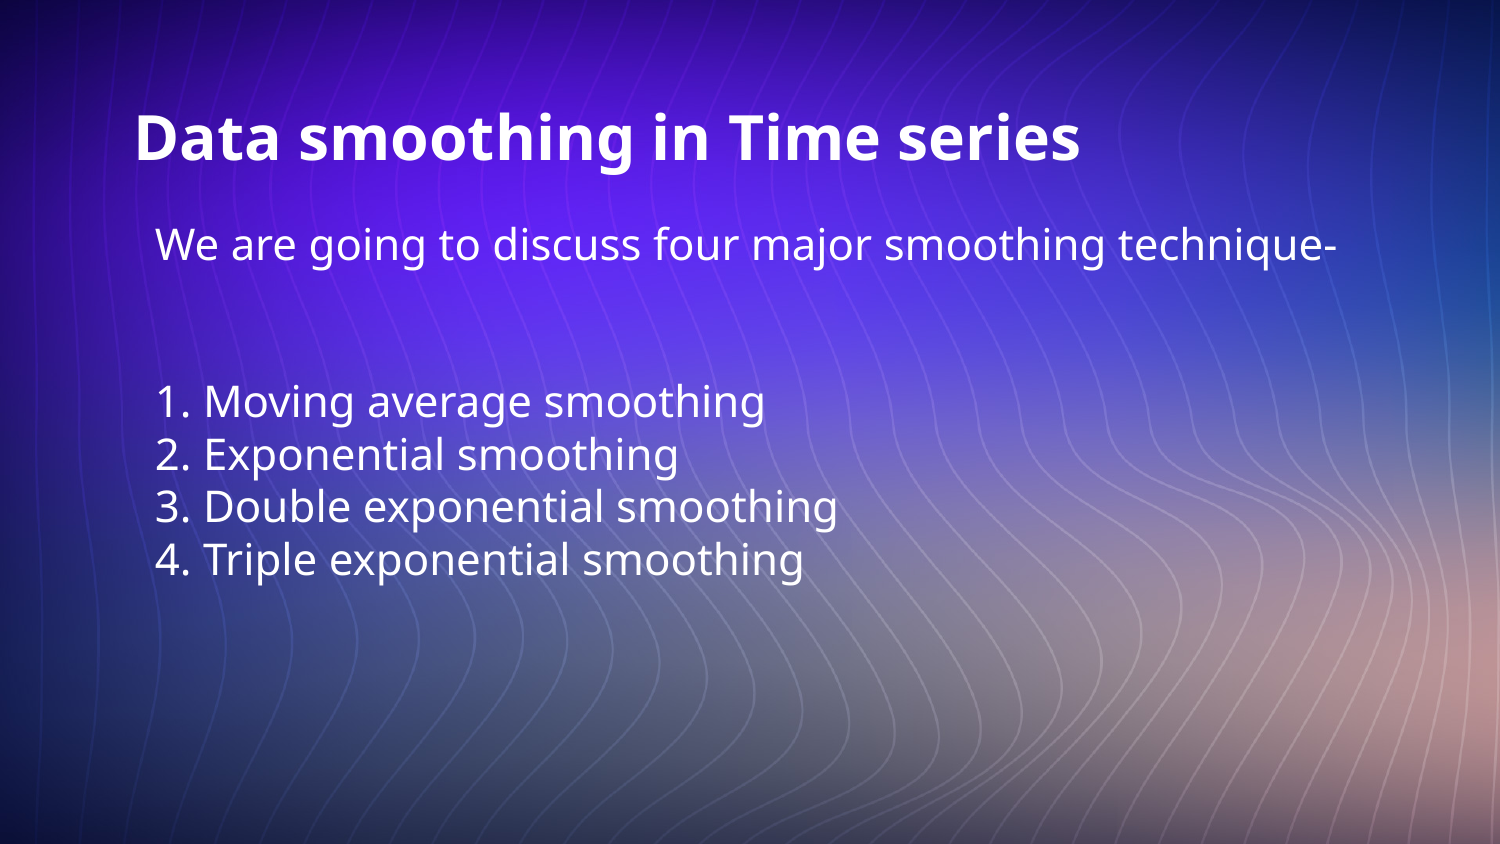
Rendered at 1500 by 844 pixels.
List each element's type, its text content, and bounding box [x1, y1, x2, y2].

picture [0, 0, 1500, 844]
text_box We are going to discuss four major smoothing technique- 1. Moving average smoothing 2. Exponential smoothing 3. Double exponential smoothing 4. Triple exponential smoothing [139, 201, 1360, 652]
title Data smoothing in Time series [118, 71, 1382, 173]
